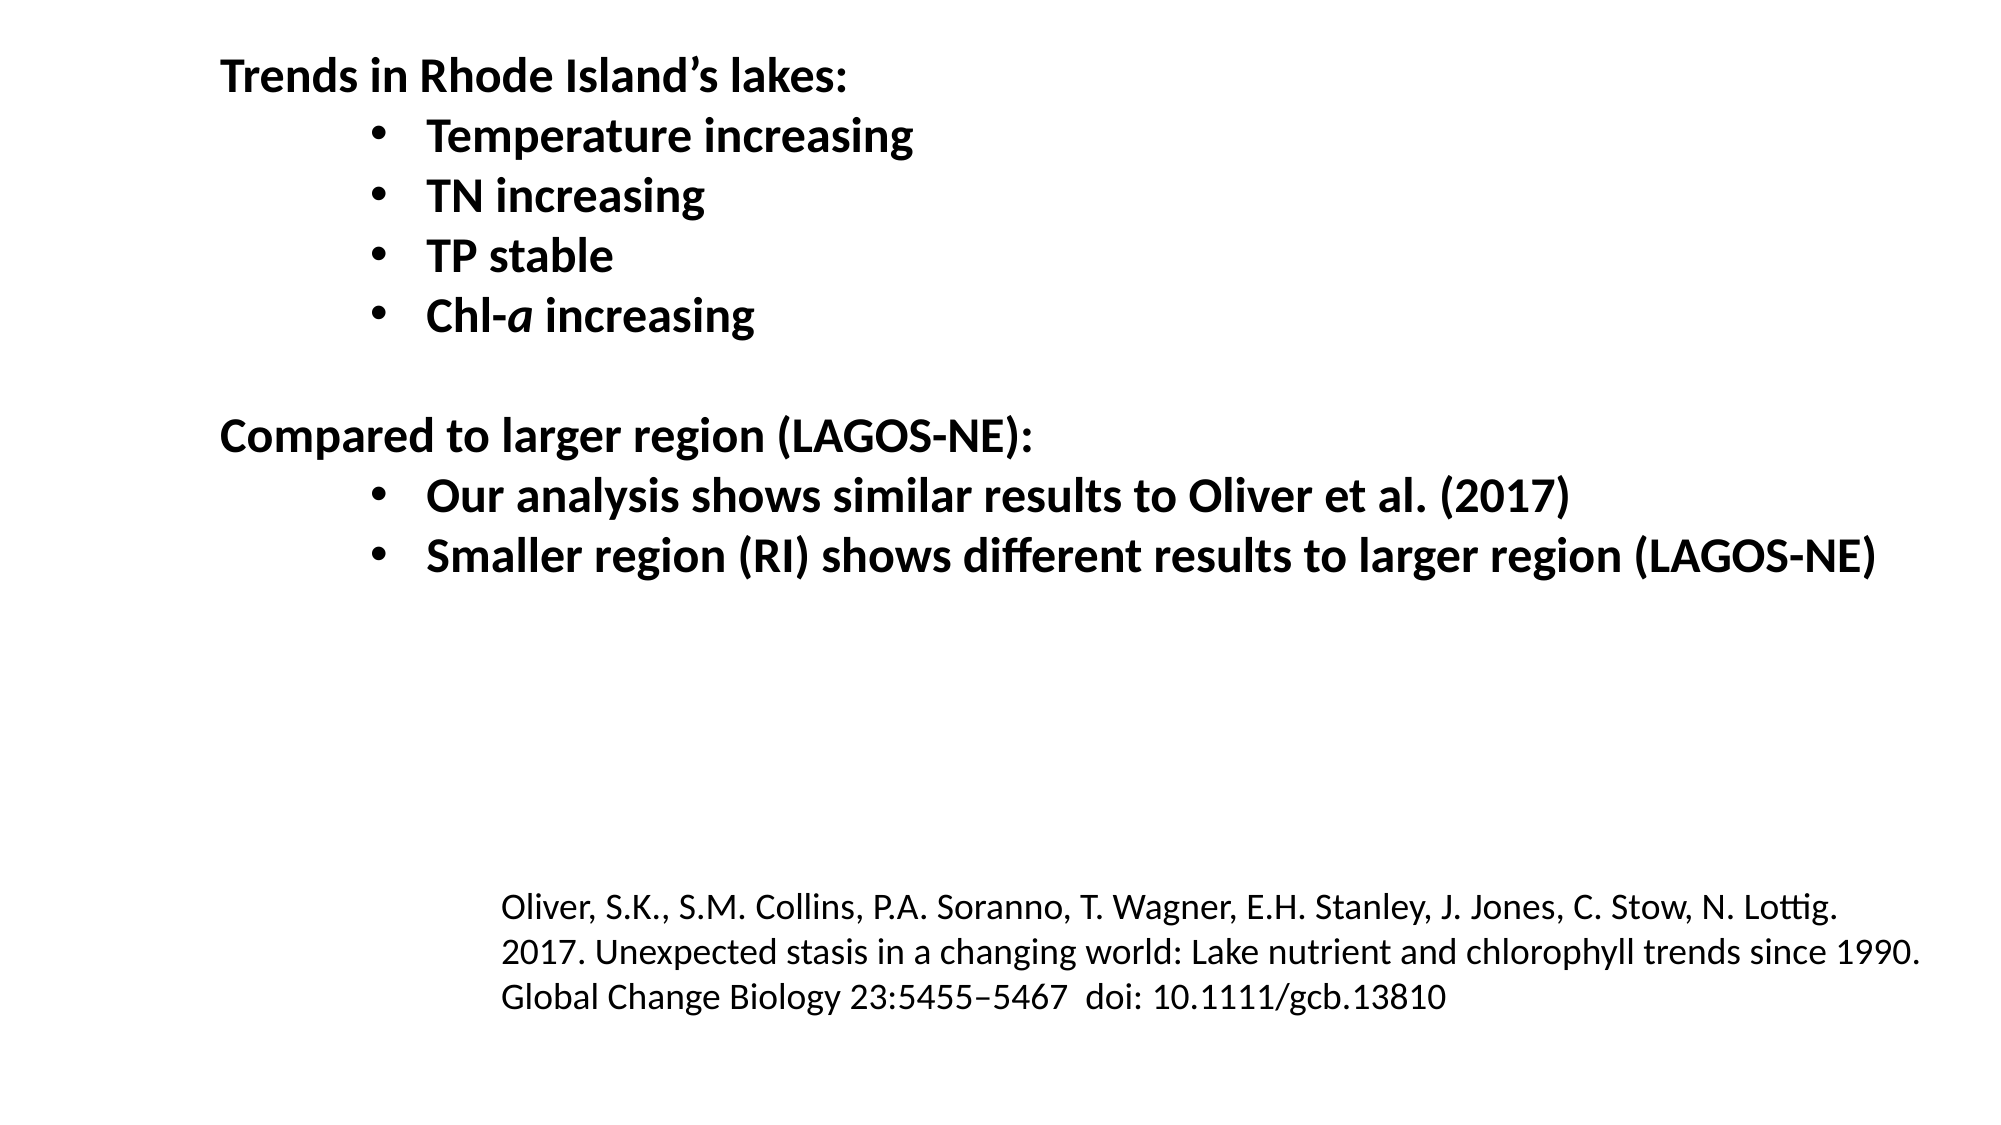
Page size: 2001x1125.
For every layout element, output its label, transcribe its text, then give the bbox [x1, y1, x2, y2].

text_box Trends in Rhode Island’s lakes: Temperature increasing TN increasing TP stable Chl-a increasing Compared to larger region (LAGOS-NE): Our analysis shows similar results to Oliver et al. (2017) Smaller region (RI) shows different results to larger region (LAGOS-NE) [55, 35, 1948, 651]
text_box Oliver, S.K., S.M. Collins, P.A. Soranno, T. Wagner, E.H. Stanley, J. Jones, C. Stow, N. Lottig. 2017. Unexpected stasis in a changing world: Lake nutrient and chlorophyll trends since 1990. Global Change Biology 23:5455–5467 doi: 10.1111/gcb.13810 [486, 874, 1948, 1025]
text_box [54, 34, 1949, 819]
